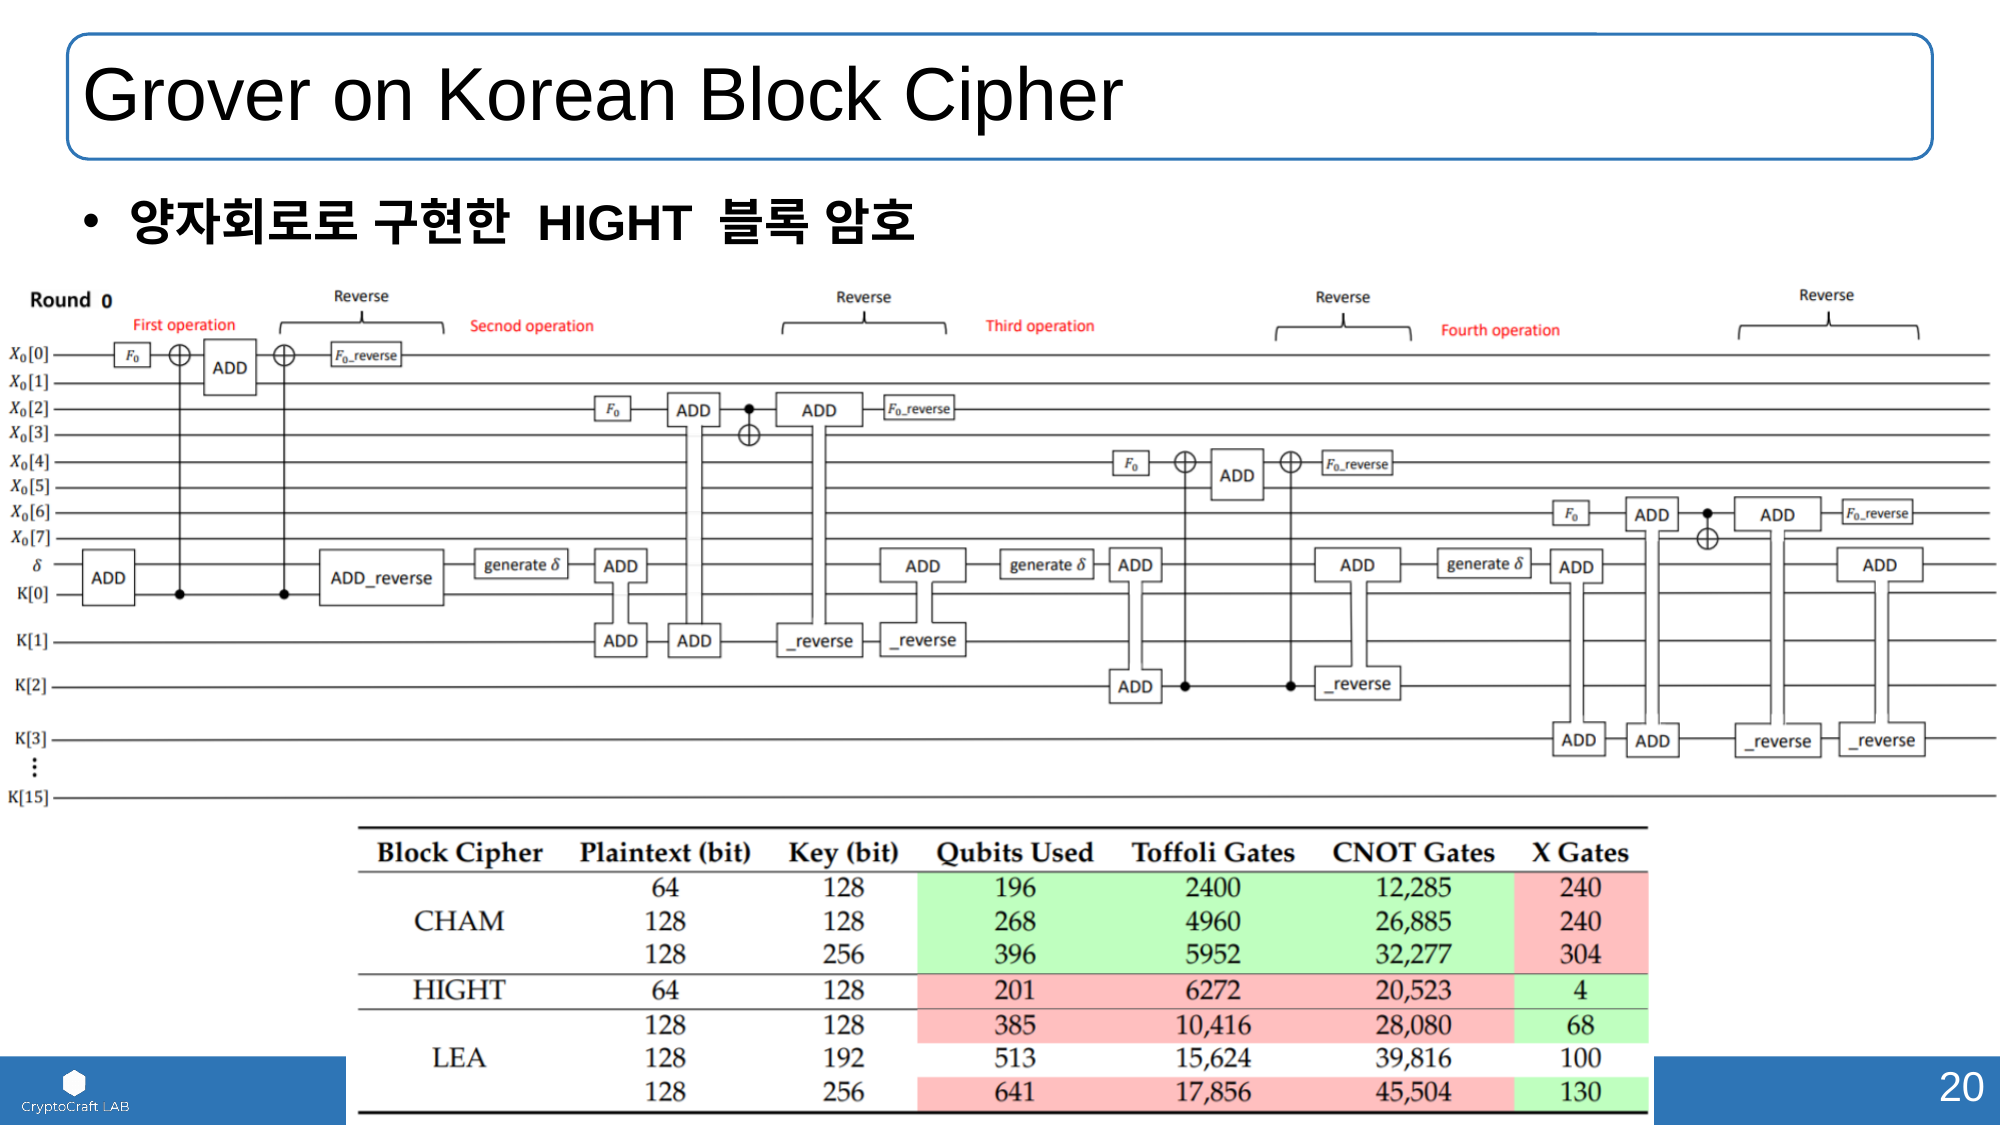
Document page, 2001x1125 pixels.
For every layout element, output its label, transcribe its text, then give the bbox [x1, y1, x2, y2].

text_box 양자회로로 구현한 HIGHT 블록 암호 [67, 183, 1076, 258]
picture [13, 1061, 138, 1123]
picture [0, 282, 1997, 1125]
title Grover on Korean Block Cipher [67, 34, 1933, 160]
